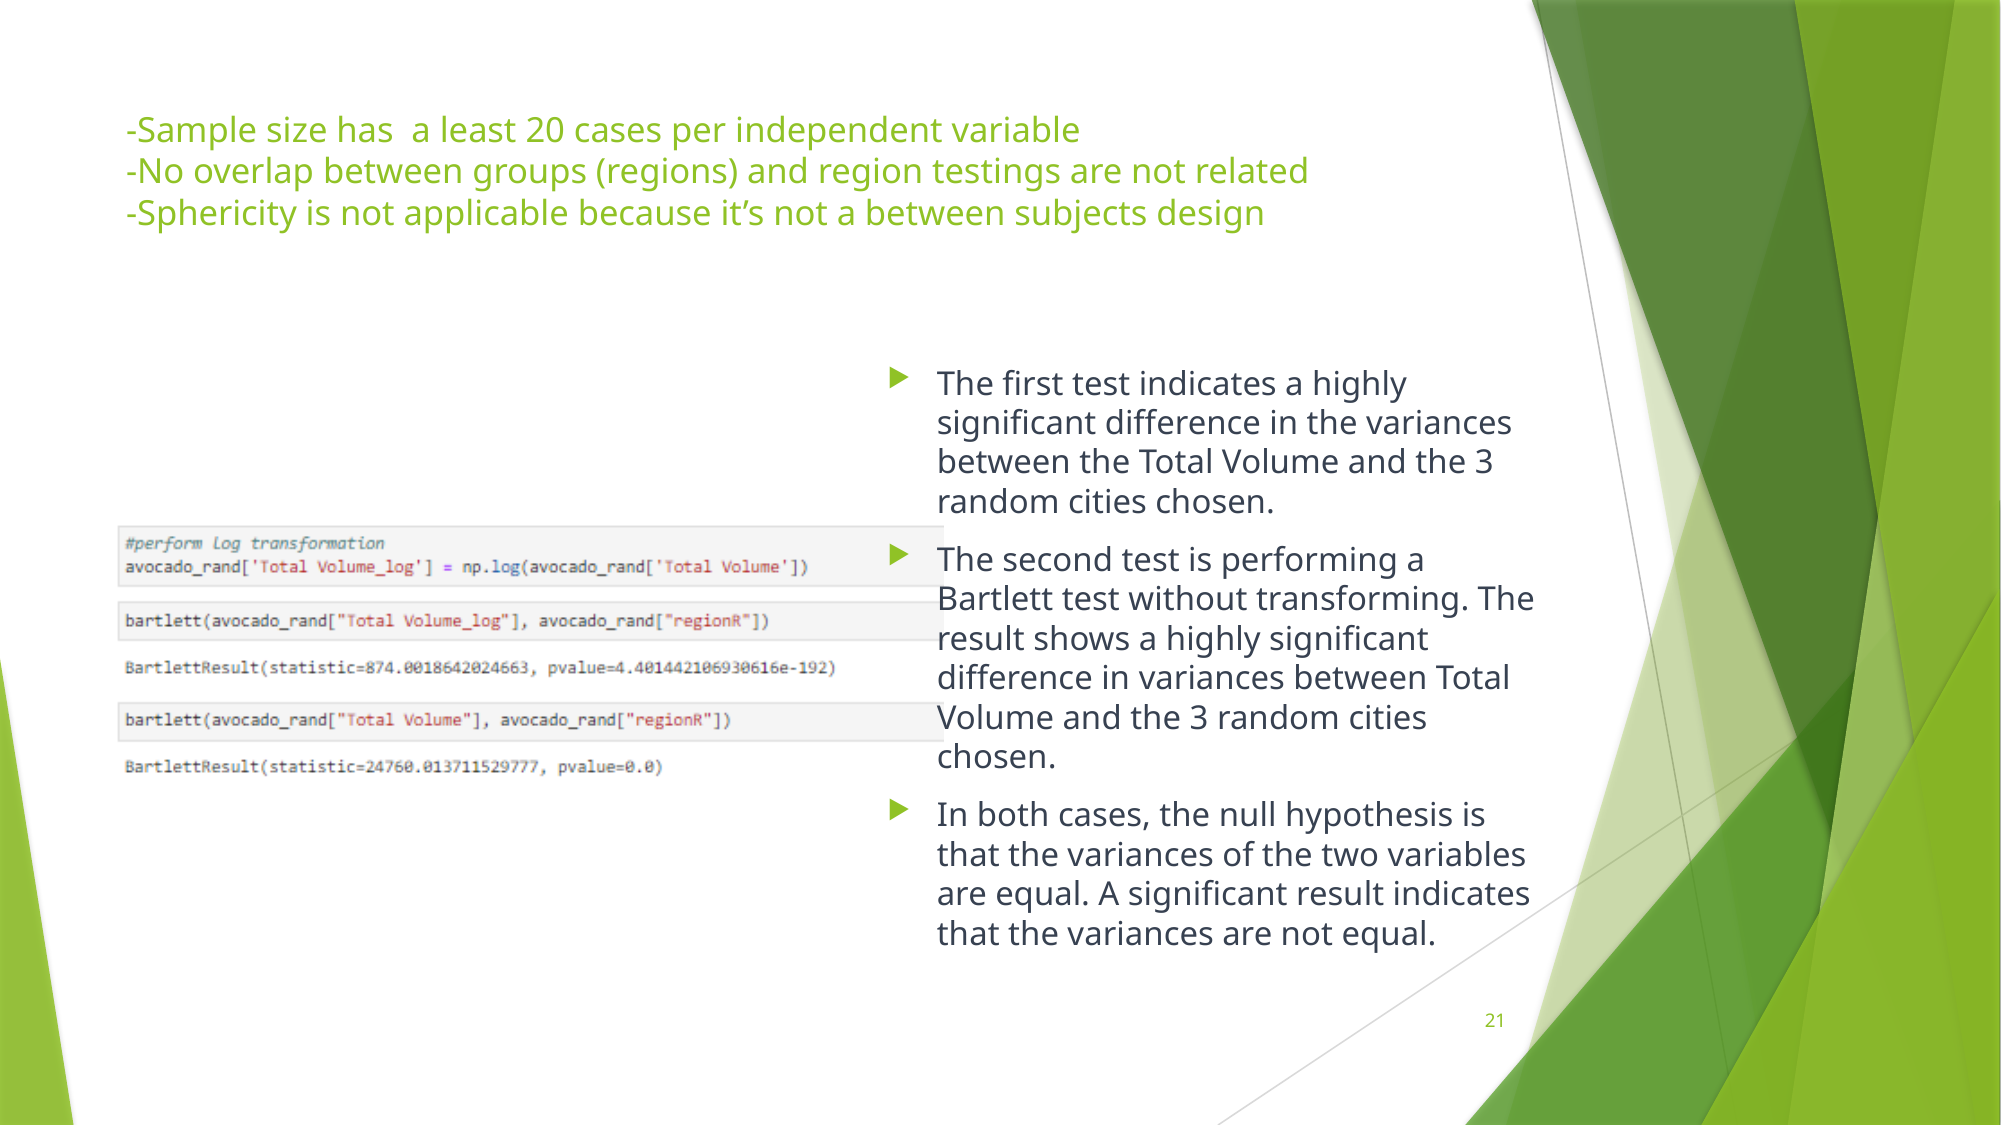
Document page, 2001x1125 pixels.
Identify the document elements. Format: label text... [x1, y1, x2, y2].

title -Sample size has a least 20 cases per independent variable -No overlap between groups (regions) and region testings are not related -Sphericity is not applicable because it’s not a between subjects design [111, 99, 1522, 317]
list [110, 507, 945, 789]
slide_number 21 [1409, 991, 1522, 1051]
list The first test indicates a highly significant difference in the variances between the Total Volume and the 3 random cities chosen. The second test is performing a Bartlett test without transforming. The result shows a highly significant difference in variances between Total Volume and the 3 random cities chosen. In both cases, the null hypothesis is that the variances of the two variables are equal. A significant result indicates that the variances are not equal. [872, 354, 1559, 992]
